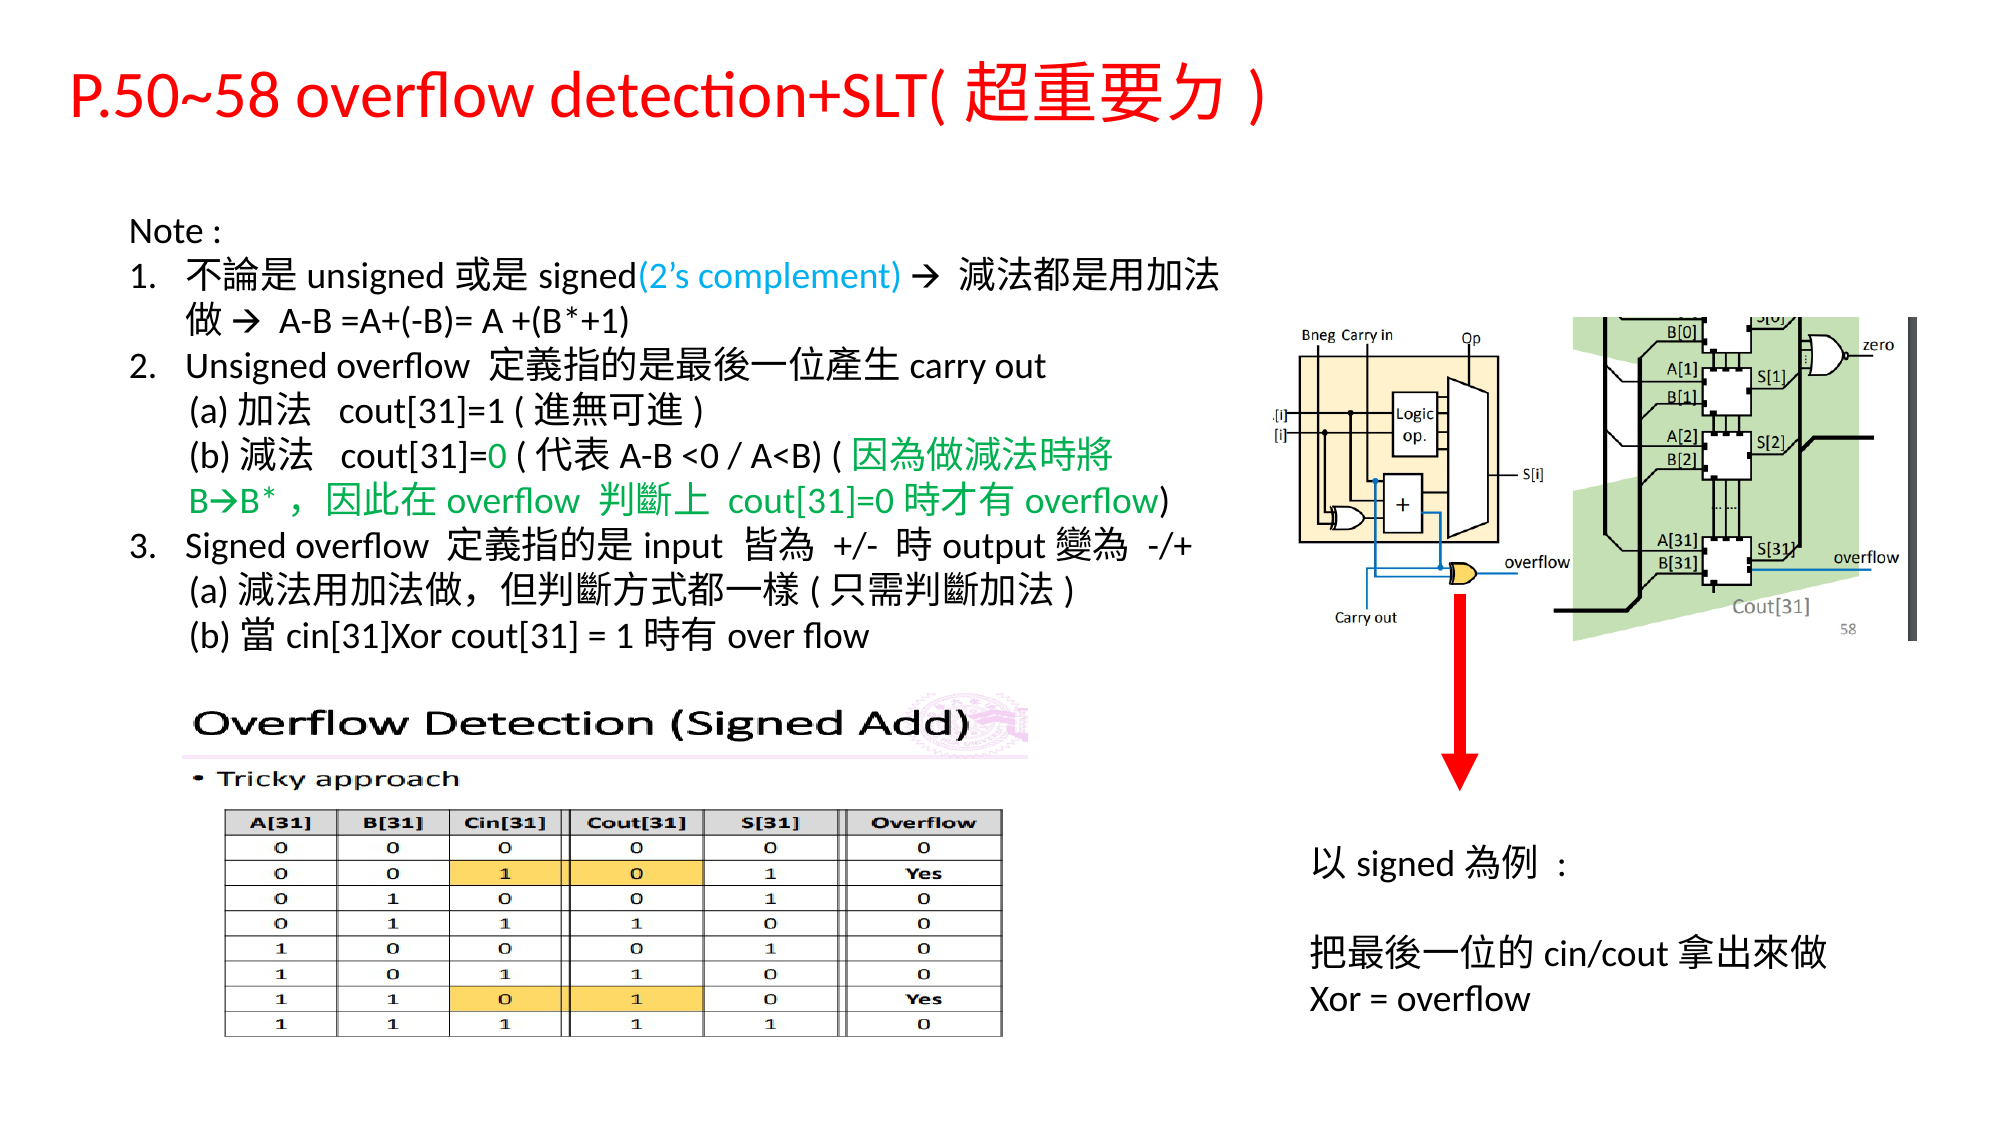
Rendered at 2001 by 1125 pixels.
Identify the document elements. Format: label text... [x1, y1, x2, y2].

text_box Note : 不論是unsigned或是signed(2’s complement) 🡪 減法都是用加法做 🡪 A-B =A+(-B)= A +(B*+1) Unsigned overflow 定義指的是最後一位產生carry out (a)加法 cout[31]=1 (進無可進) (b)減法 cout[31]=0 (代表A-B <0 / A<B) (因為做減法時將 B🡪B*，因此在overflow 判斷上 cout[31]=0時才有overflow) Signed overflow 定義指的是input 皆為 +/- 時output變為 -/+ (a)減法用加法做，但判斷方式都一樣(只需判斷加法) (b)當cin[31]Xor cout[31] = 1時有over flow [113, 198, 1263, 754]
text_box P.50~58 overflow detection+SLT(超重要ㄉ) [55, 43, 1315, 139]
picture [171, 692, 1028, 1054]
picture [1273, 316, 1917, 641]
text_box 以signed為例 : 把最後一位的cin/cout拿出來做Xor = overflow [1294, 831, 1895, 1027]
